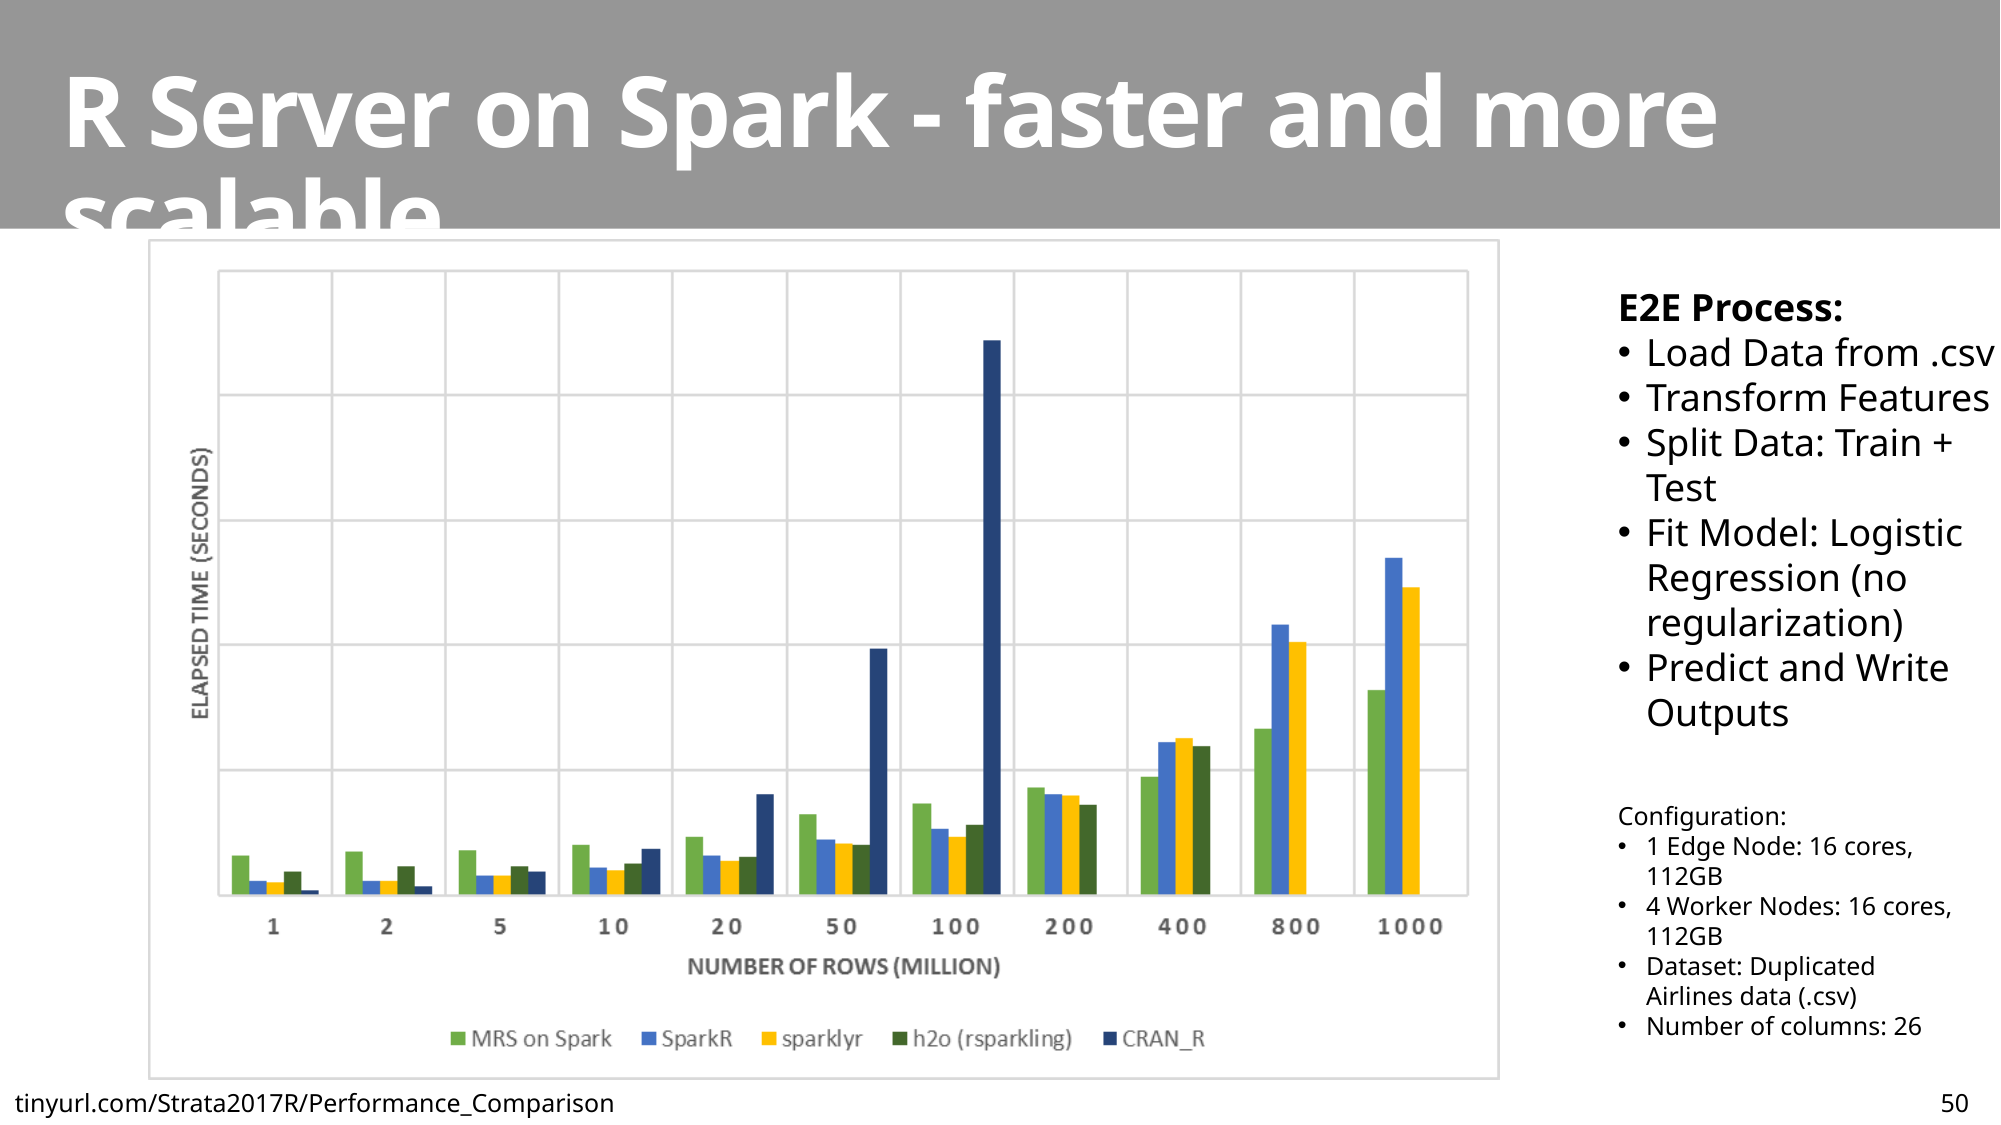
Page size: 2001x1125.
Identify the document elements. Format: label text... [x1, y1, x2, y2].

text_box Configuration: 1 Edge Node: 16 cores, 112GB 4 Worker Nodes: 16 cores, 112GB Dataset: Duplicated Airlines data (.csv) Number of columns: 26 [1603, 793, 1972, 1048]
text_box R Server on Spark - faster and more scalable [37, 47, 1986, 196]
text_box tinyurl.com/Strata2017R/Performance_Comparison [0, 1080, 1000, 1125]
text_box E2E Process: Load Data from .csv Transform Features Split Data: Train + Test Fit Model: Logistic Regression (no regularization) Predict and Write Outputs [1603, 276, 2000, 741]
text_box [0, 0, 2000, 229]
picture [148, 239, 1501, 1081]
text_box 50 [1925, 1079, 2000, 1125]
